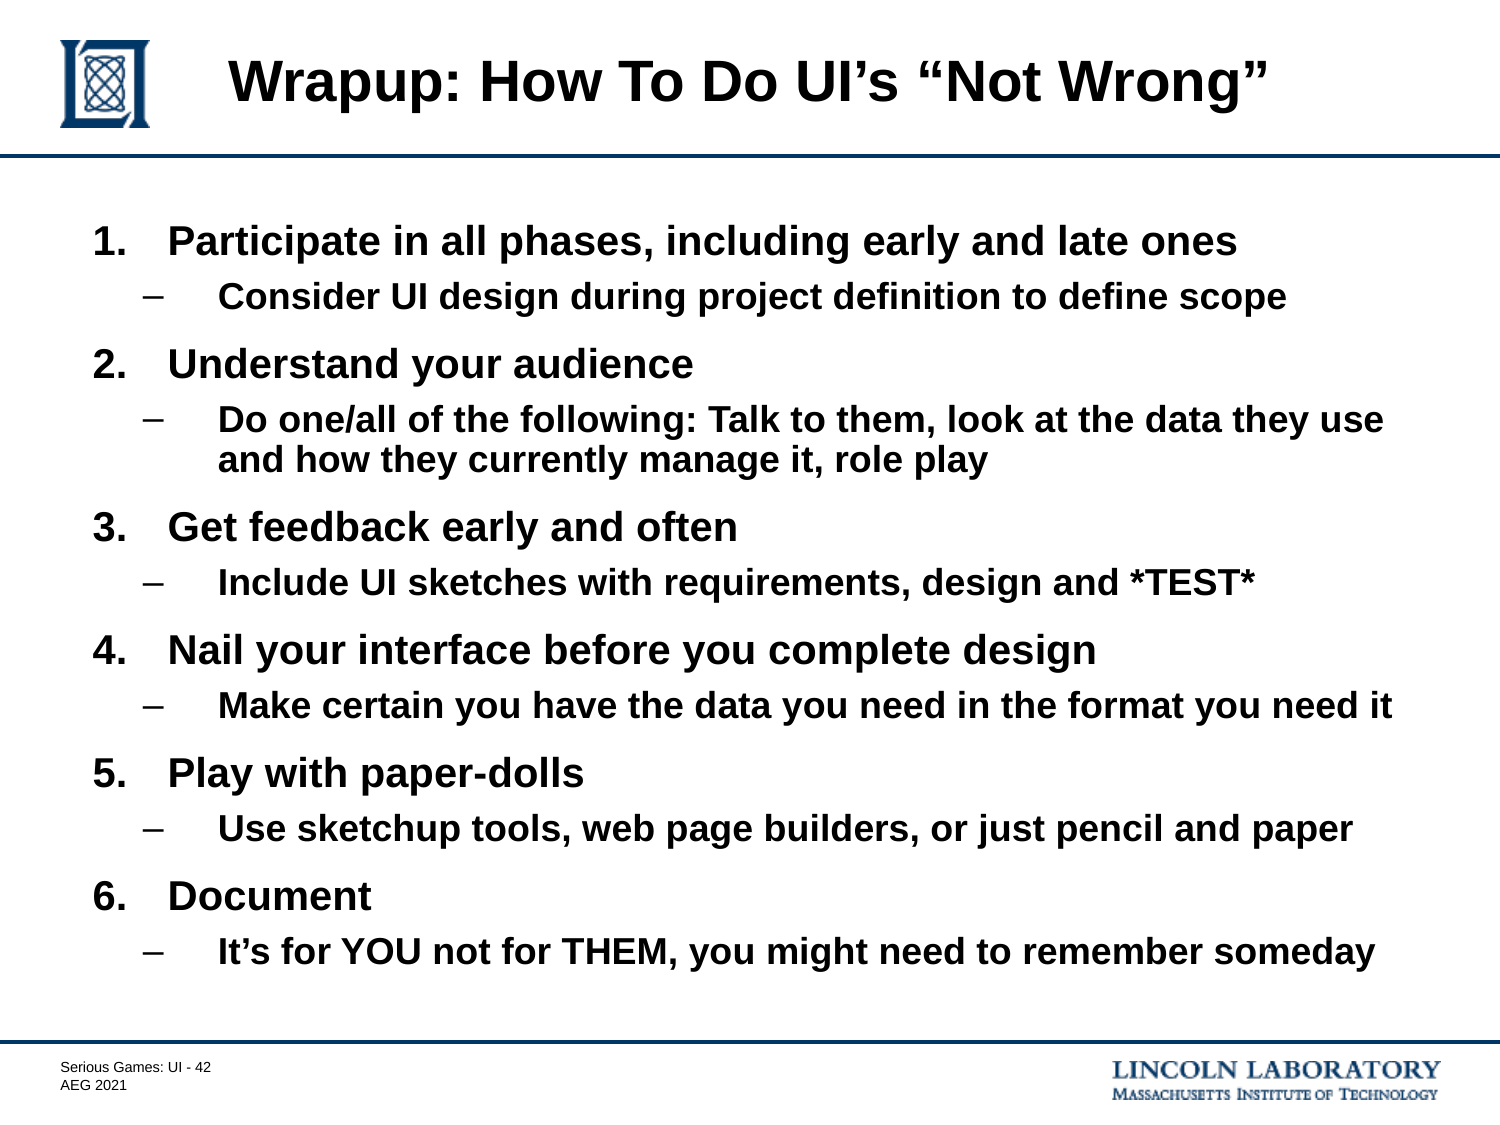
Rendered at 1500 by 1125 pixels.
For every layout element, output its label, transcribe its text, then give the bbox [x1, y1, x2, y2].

title Wrapup: How To Do UI’s “Not Wrong” [154, 16, 1346, 151]
picture [1111, 1061, 1441, 1100]
picture [60, 40, 150, 128]
list Participate in all phases, including early and late ones Consider UI design during project definition to define scope Understand your audience Do one/all of the following: Talk to them, look at the data they use and how they currently manage it, role play Get feedback early and often Include UI sketches with requirements, design and *TEST* Nail your interface before you complete design Make certain you have the data you need in the format you need it Play with paper-dolls Use sketchup tools, web page builders, or just pencil and paper Document It’s for YOU not for THEM, you might need to remember someday [77, 212, 1422, 1005]
